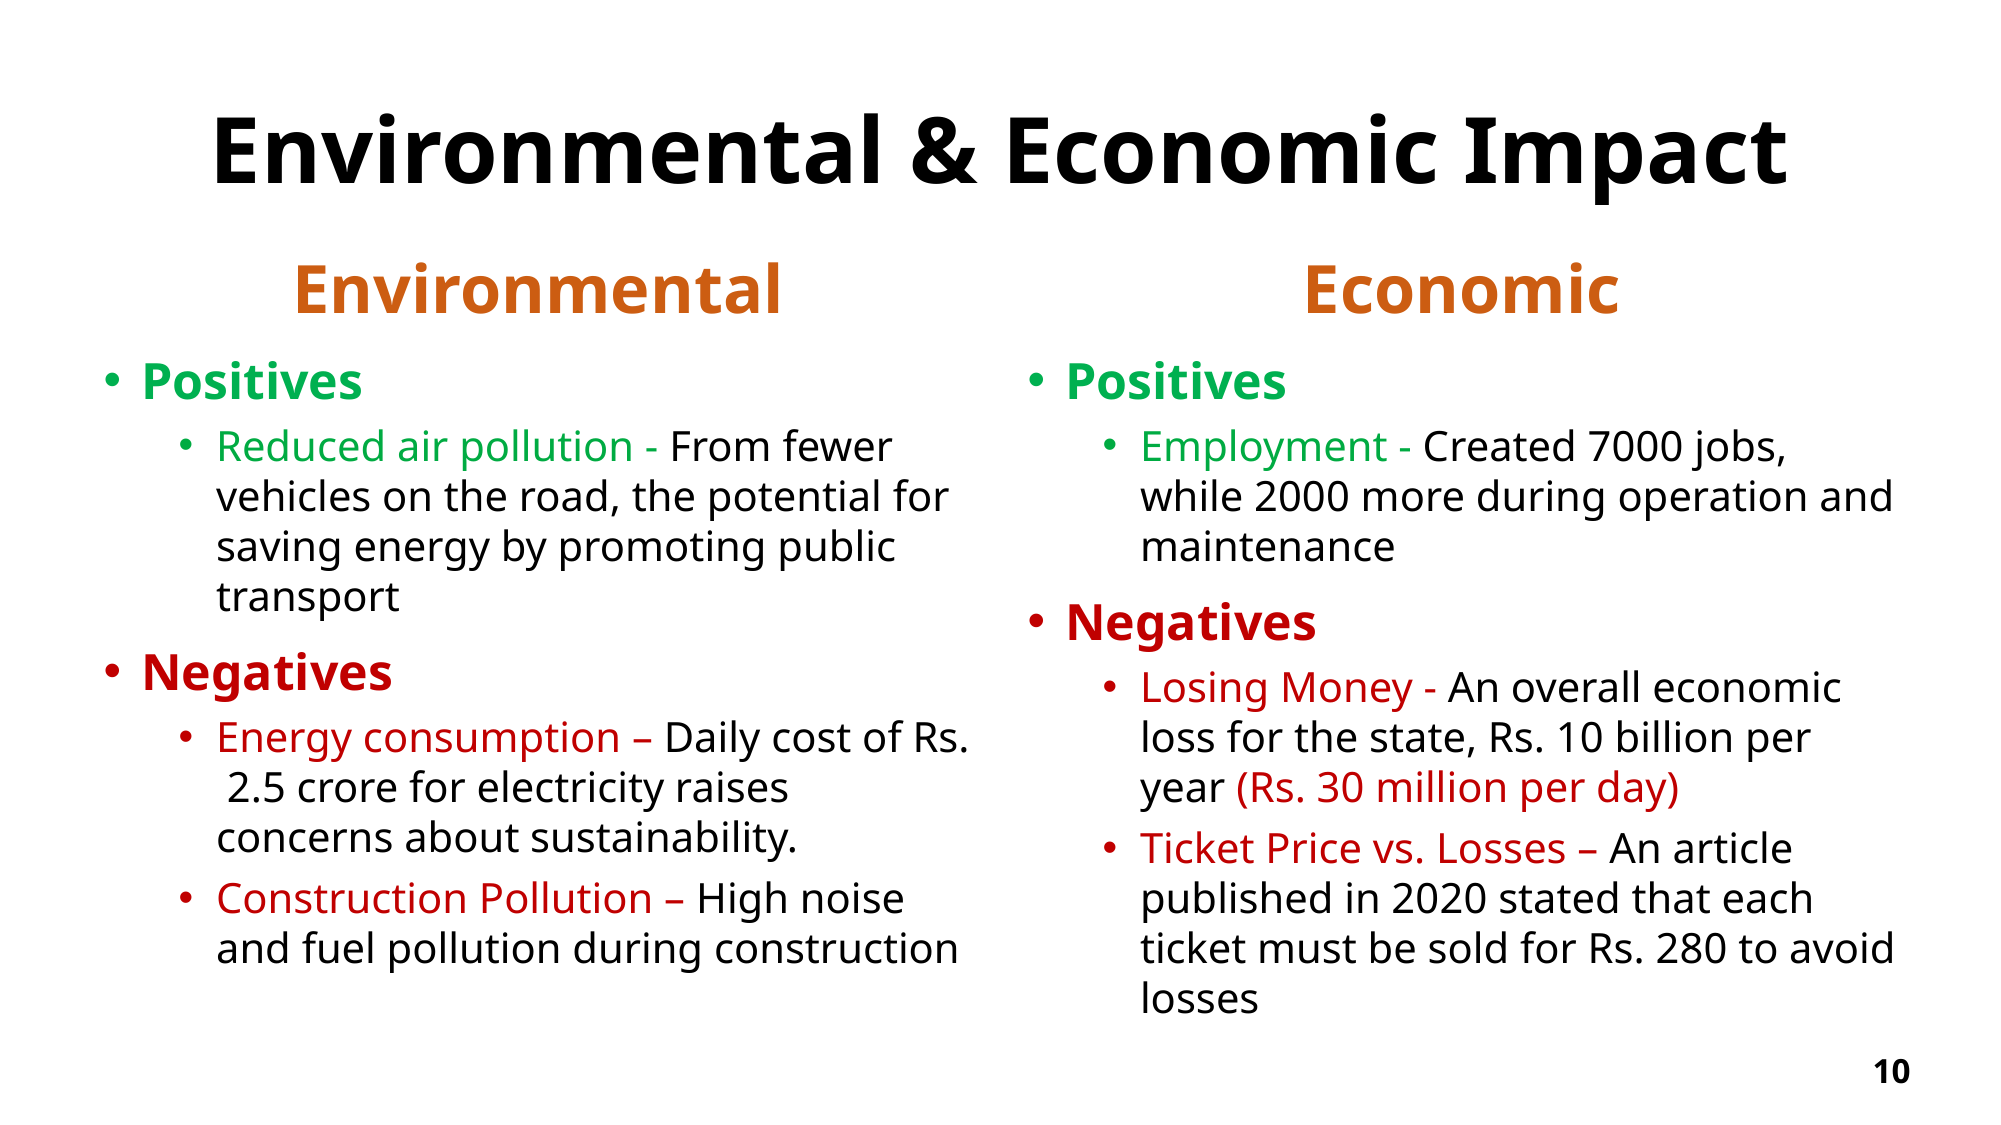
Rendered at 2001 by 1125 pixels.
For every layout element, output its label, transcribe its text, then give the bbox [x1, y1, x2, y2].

list Environmental Positives Reduced air pollution - From fewer vehicles on the road, the potential for saving energy by promoting public transport Negatives Energy consumption – Daily cost of Rs. 2.5 crore for electricity raises concerns about sustainability. Construction Pollution – High noise and fuel pollution during construction [88, 248, 988, 1014]
title Environmental & Economic Impact [88, 59, 1912, 249]
list Economic Positives Employment - Created 7000 jobs, while 2000 more during operation and maintenance Negatives Losing Money - An overall economic loss for the state, Rs. 10 billion per year (Rs. 30 million per day) Ticket Price vs. Losses – An article published in 2020 stated that each ticket must be sold for Rs. 280 to avoid losses [1012, 248, 1912, 1043]
slide_number 10 [1412, 1042, 1926, 1103]
